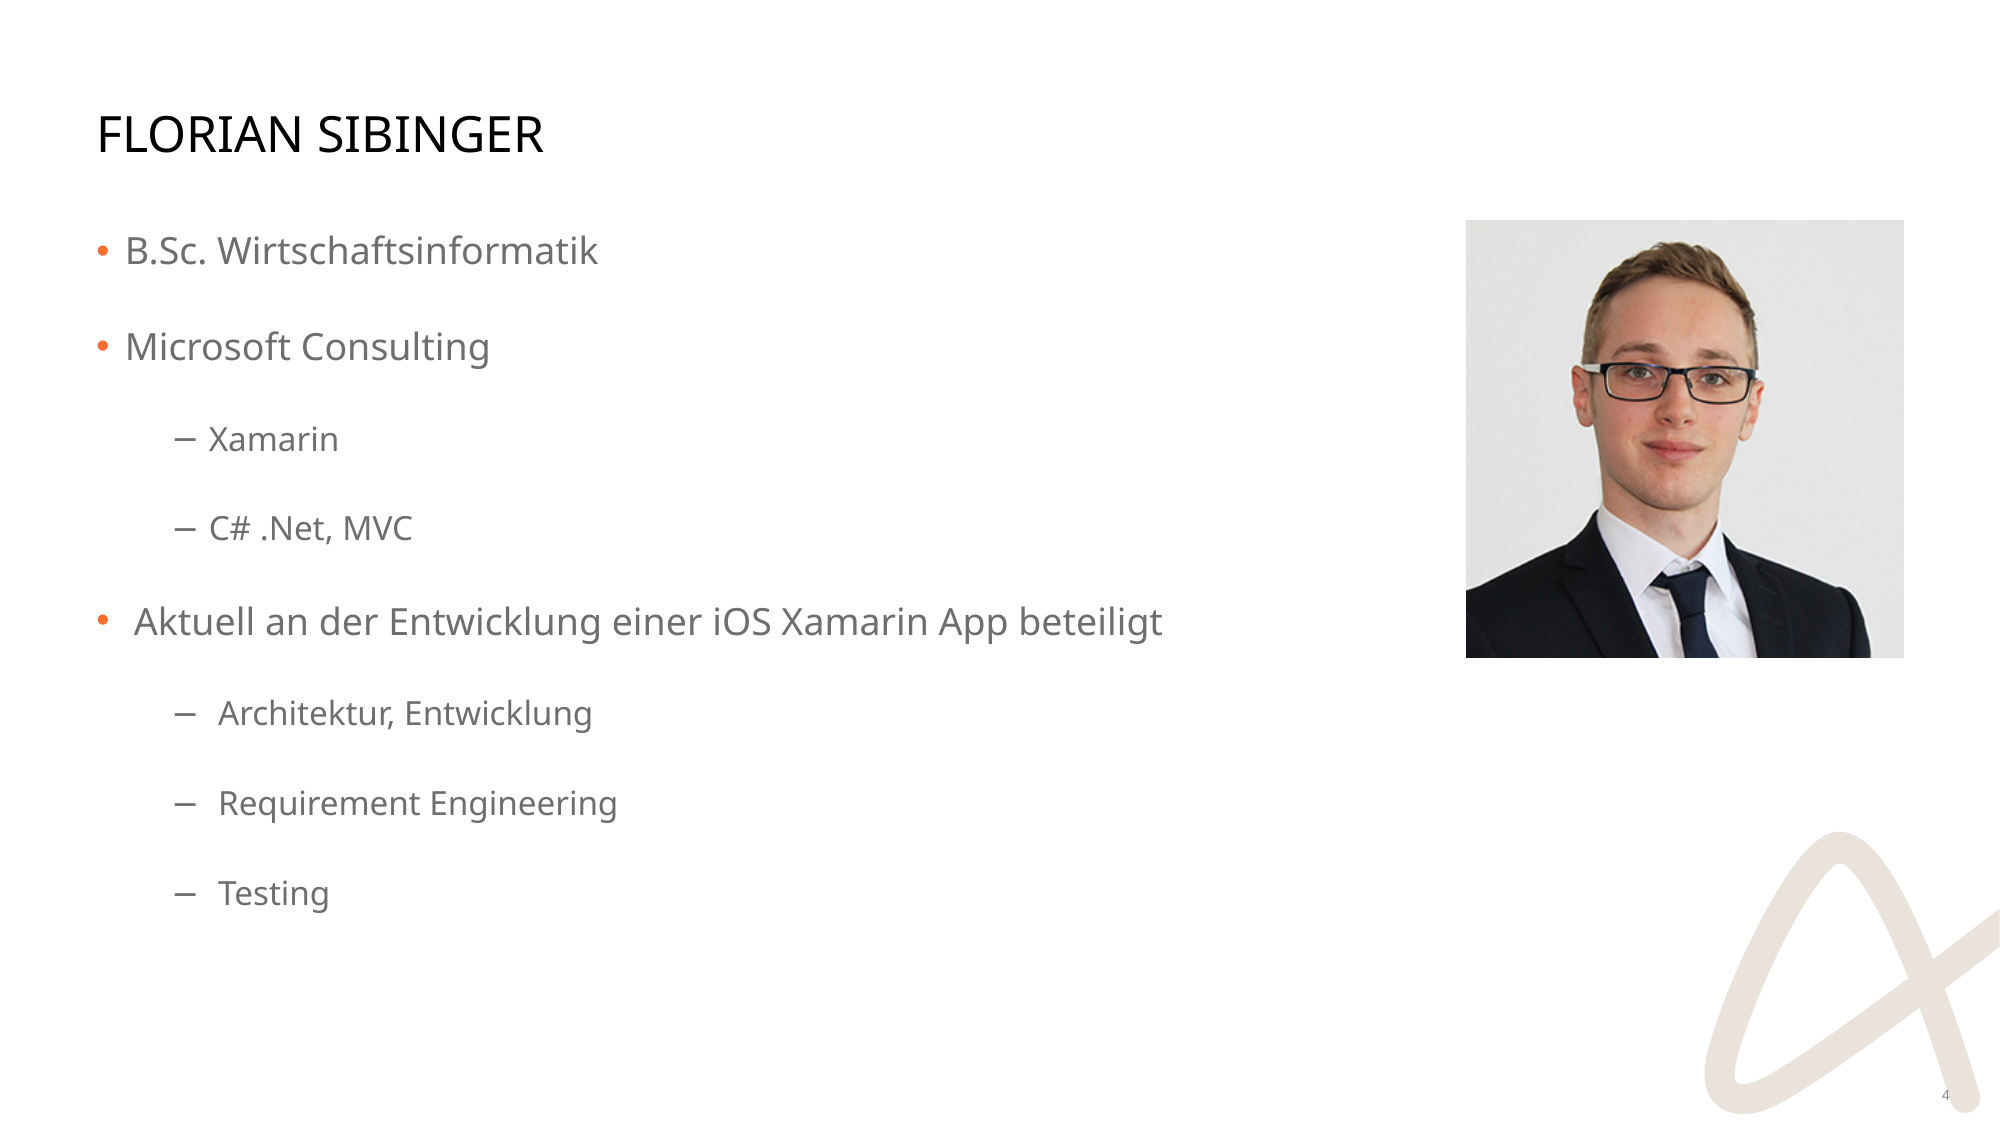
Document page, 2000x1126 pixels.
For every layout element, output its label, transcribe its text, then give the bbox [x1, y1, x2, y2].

slide_number 4 [1903, 1082, 1950, 1108]
title Florian Sibinger [96, 36, 1904, 172]
list B.Sc. Wirtschaftsinformatik Microsoft Consulting Xamarin C# .Net, MVC Aktuell an der Entwicklung einer iOS Xamarin App beteiligt Architektur, Entwicklung Requirement Engineering Testing [96, 220, 1566, 1063]
picture [1466, 220, 1904, 658]
